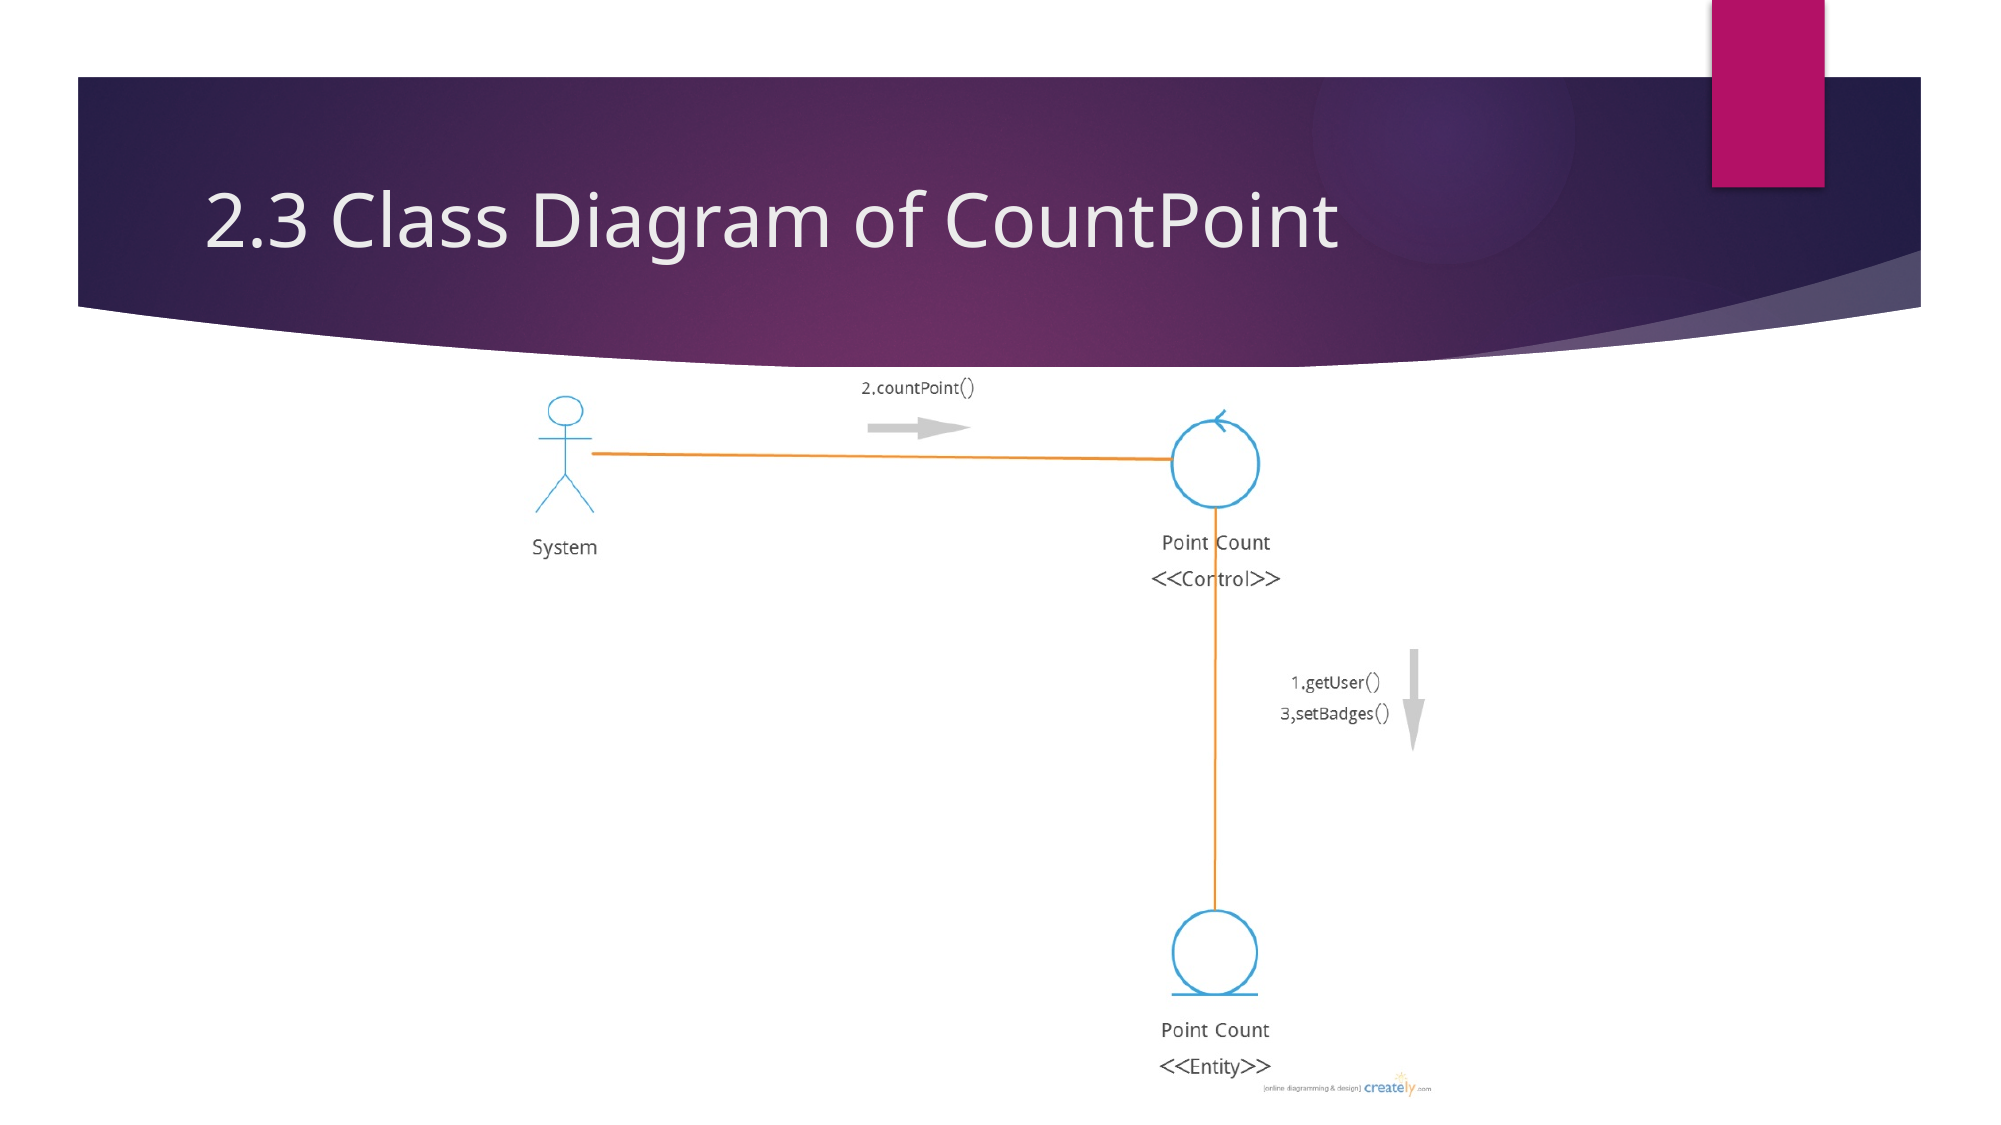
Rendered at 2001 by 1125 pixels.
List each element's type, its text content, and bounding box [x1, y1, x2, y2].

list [524, 367, 1435, 1100]
title 2.3 Class Diagram of CountPoint [189, 159, 1627, 276]
